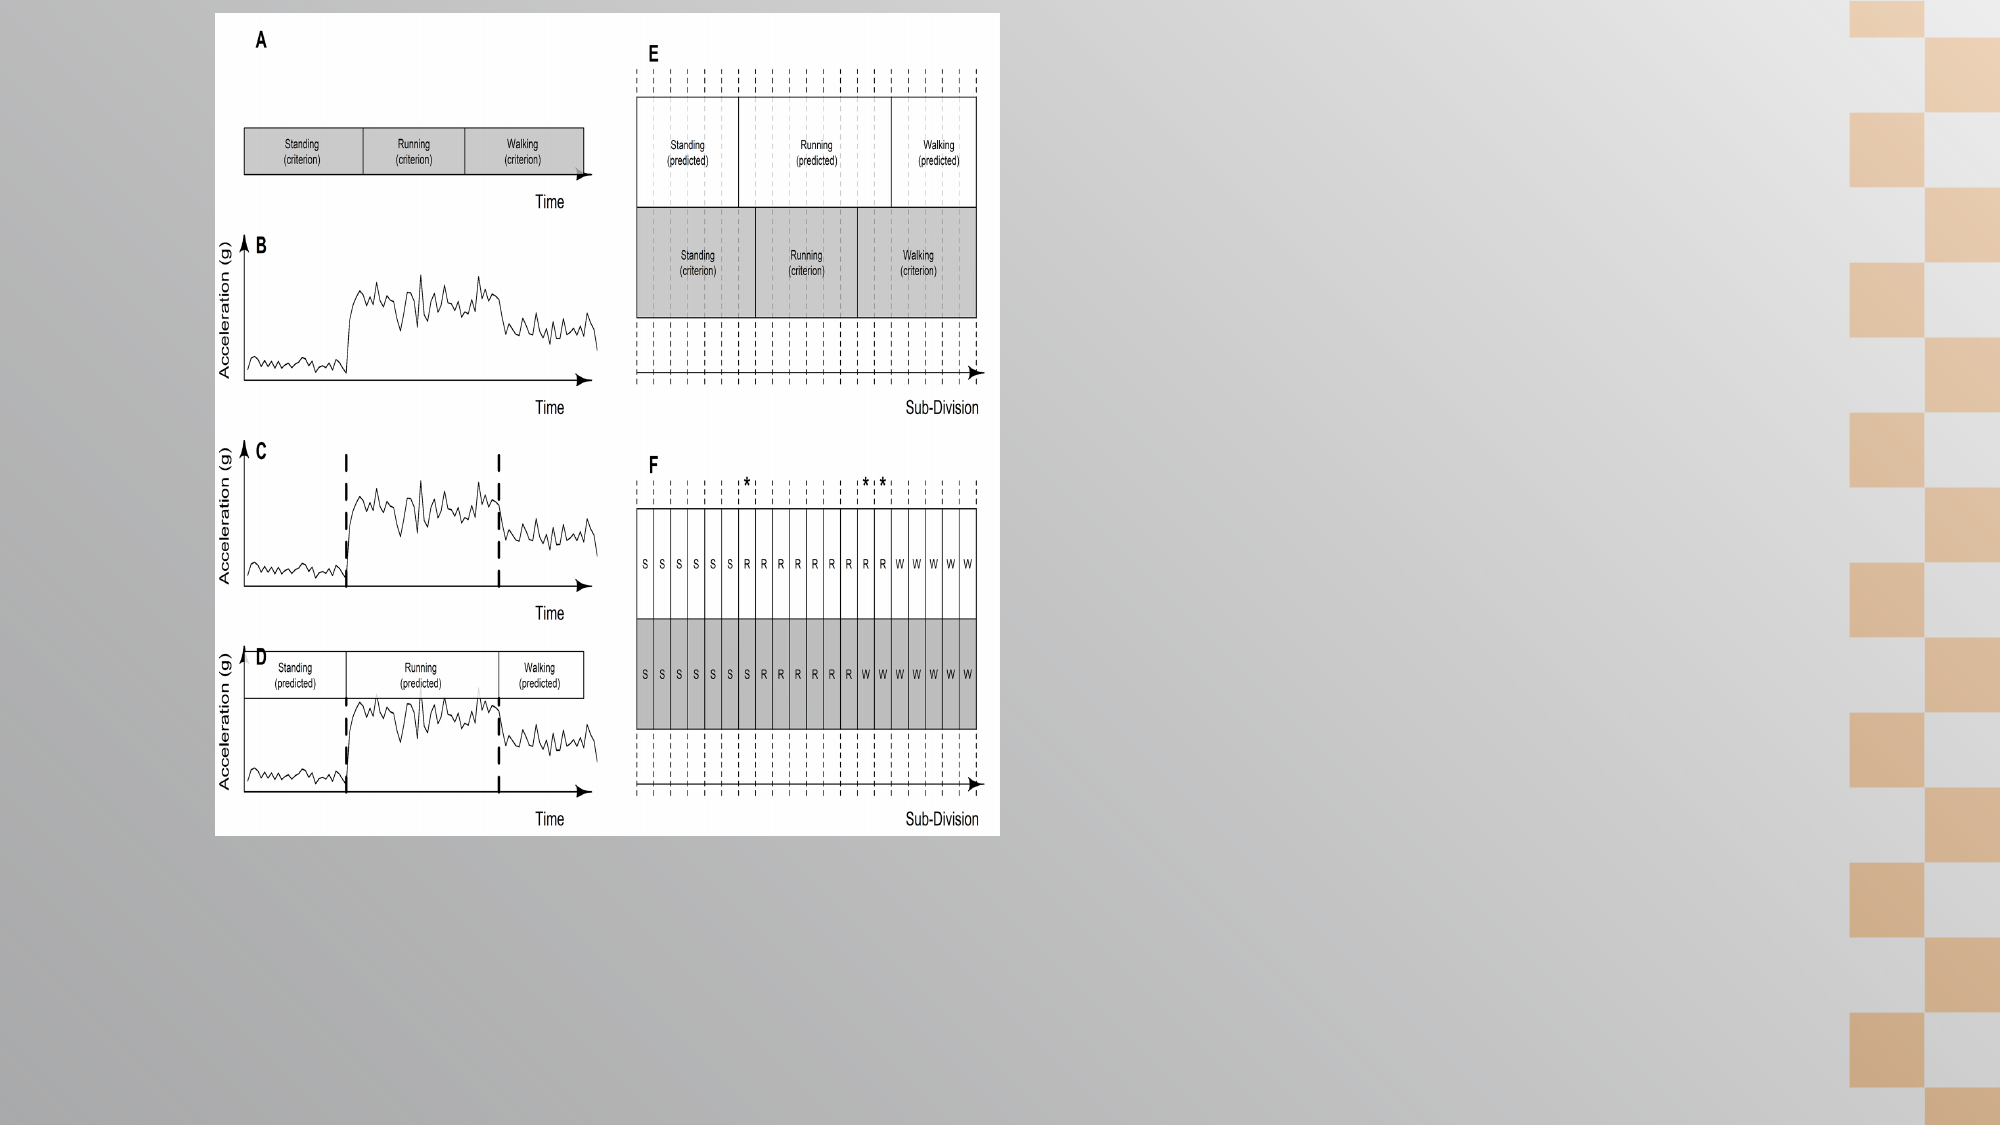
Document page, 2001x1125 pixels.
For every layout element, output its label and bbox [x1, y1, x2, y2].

list [215, 13, 1000, 836]
